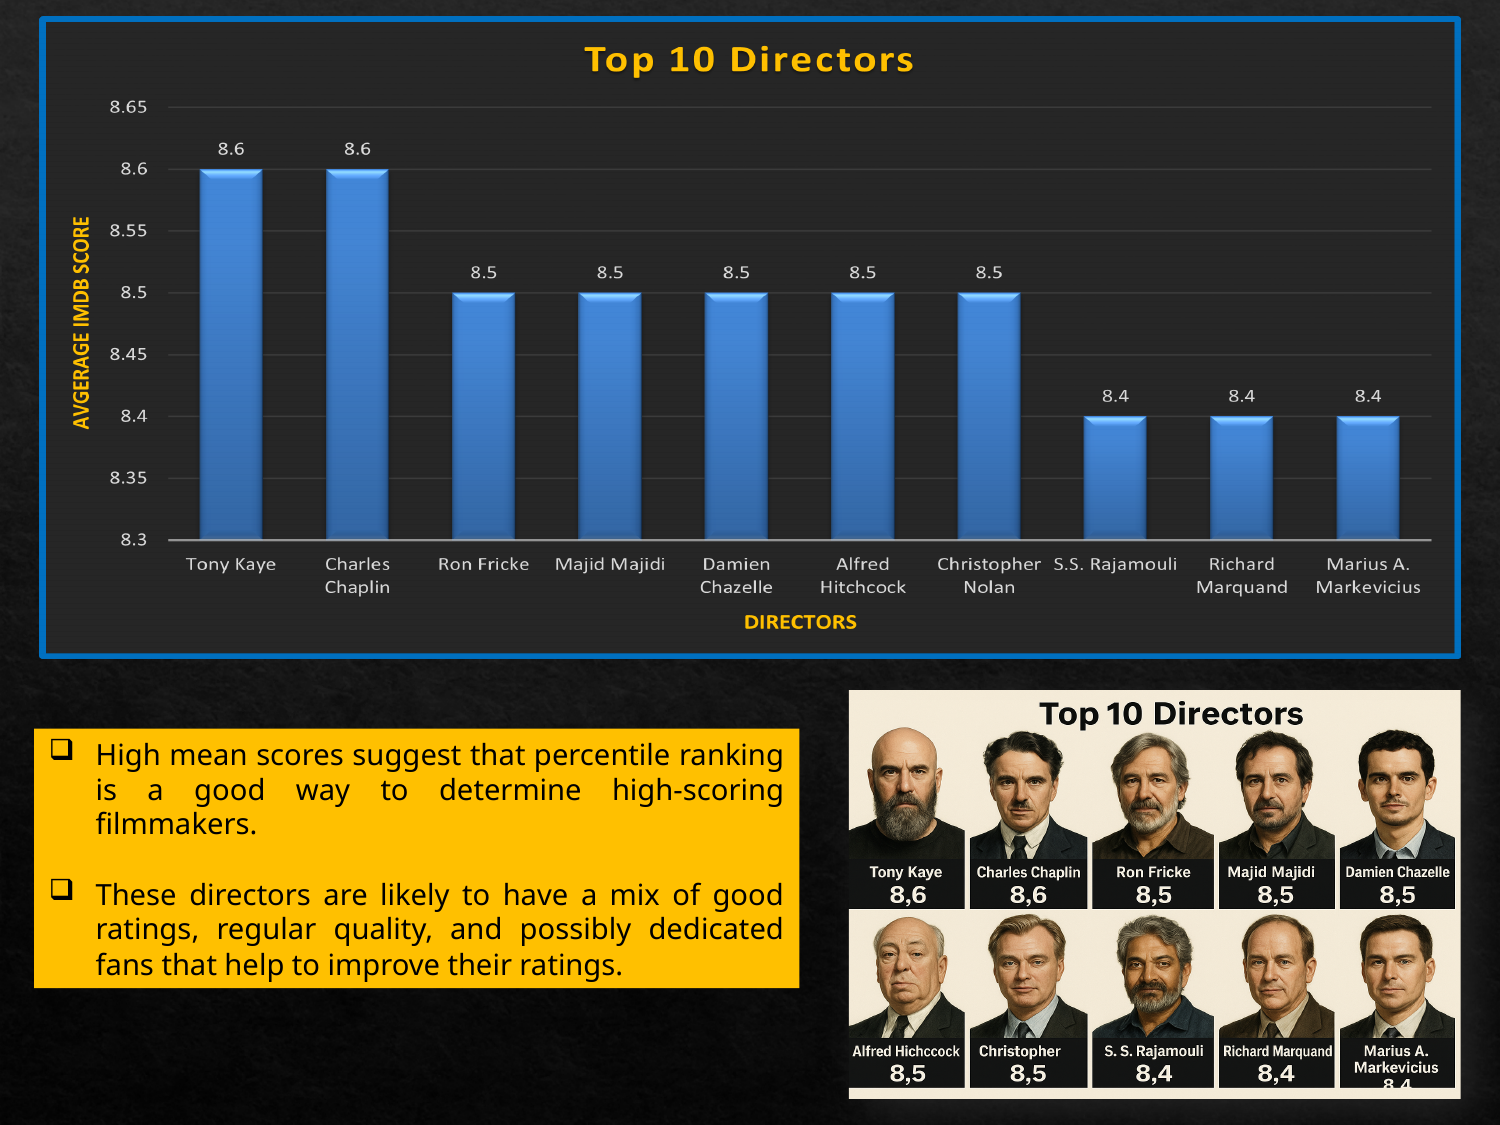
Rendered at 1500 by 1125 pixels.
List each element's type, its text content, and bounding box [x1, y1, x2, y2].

picture [38, 15, 1461, 660]
picture [848, 690, 1461, 1099]
text_box High mean scores suggest that percentile ranking is a good way to determine high-scoring filmmakers. These directors are likely to have a mix of good ratings, regular quality, and possibly dedicated fans that help to improve their ratings. [34, 728, 800, 989]
